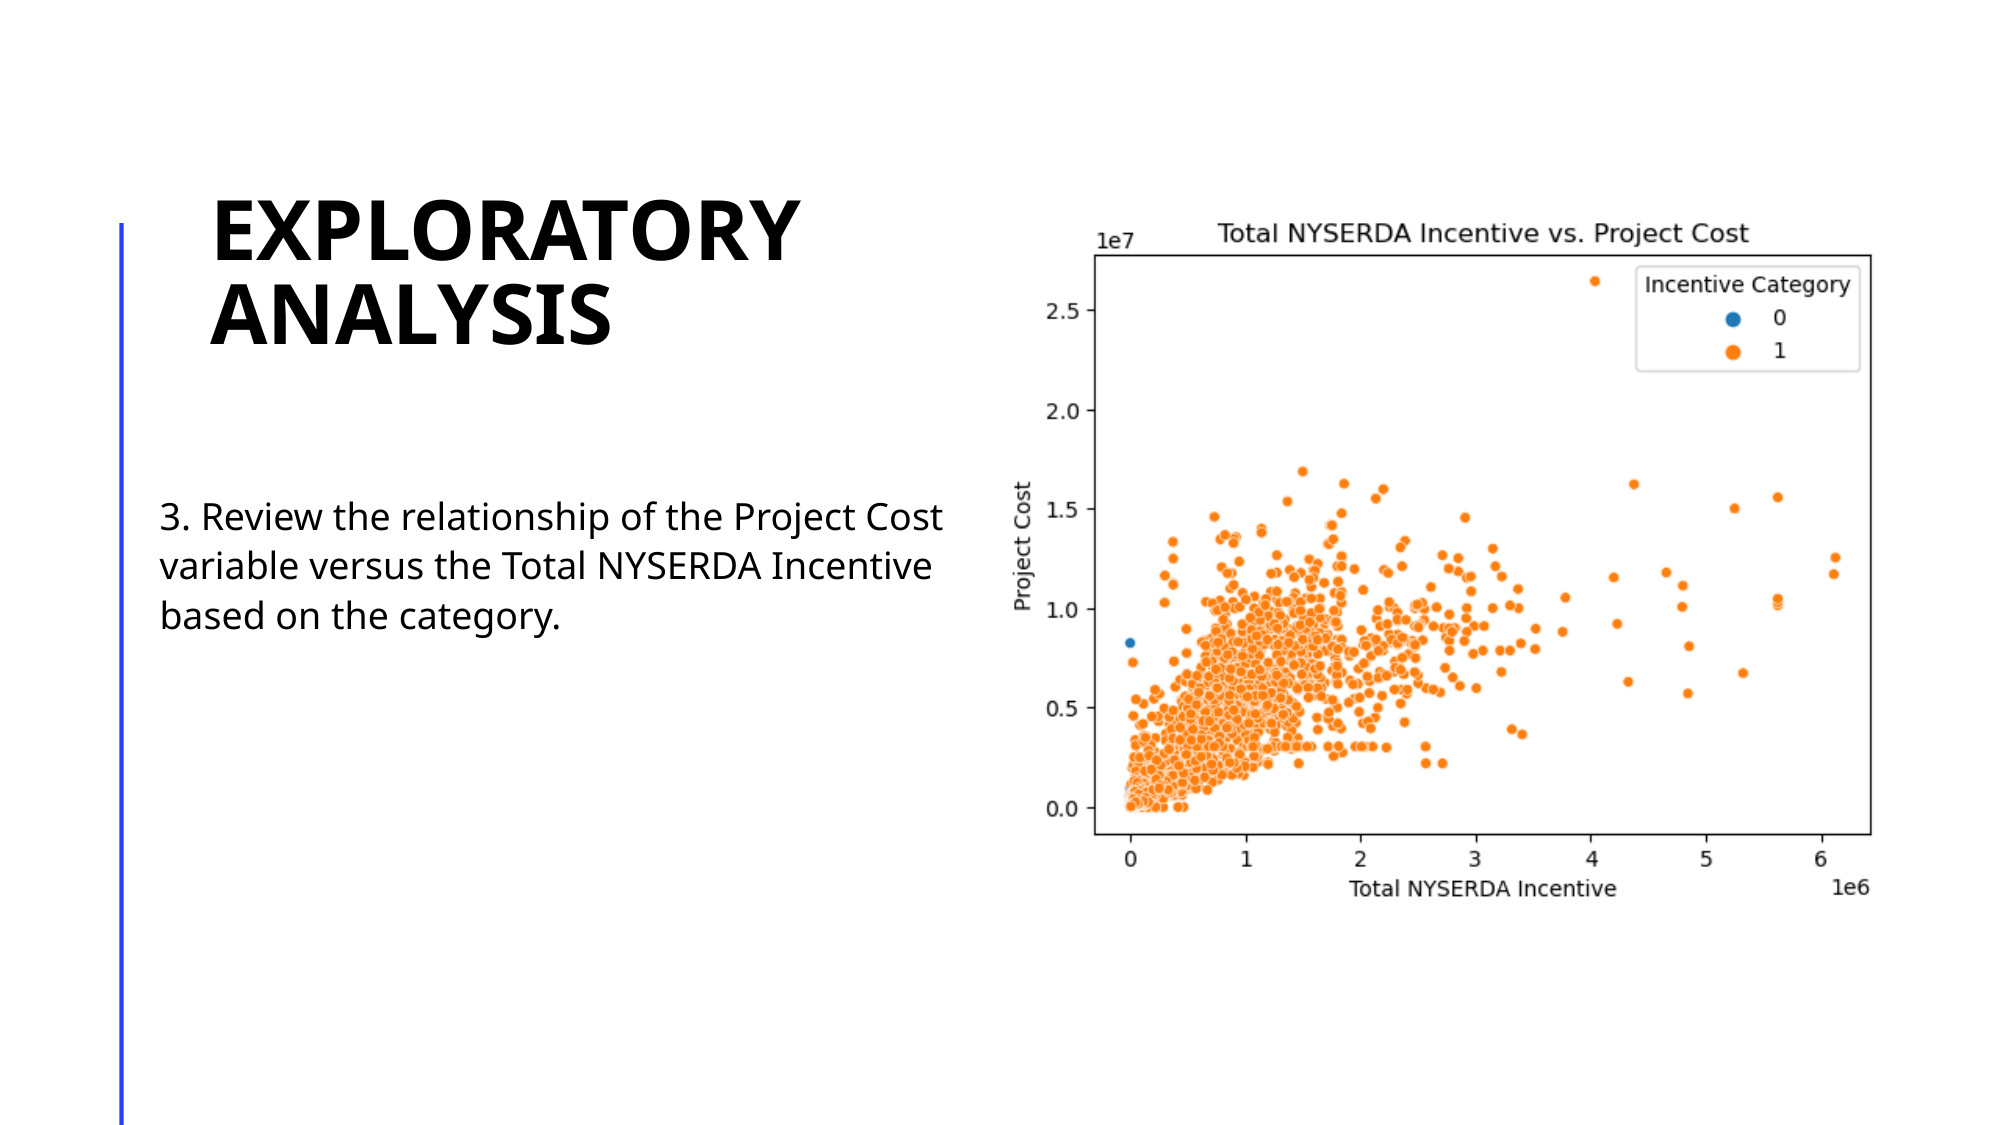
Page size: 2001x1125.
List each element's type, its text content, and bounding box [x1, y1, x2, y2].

picture [999, 208, 1886, 917]
title Exploratory Analysis [210, 104, 1000, 389]
list 3. Review the relationship of the Project Cost variable versus the Total NYSERDA Incentive based on the category. [159, 389, 999, 735]
